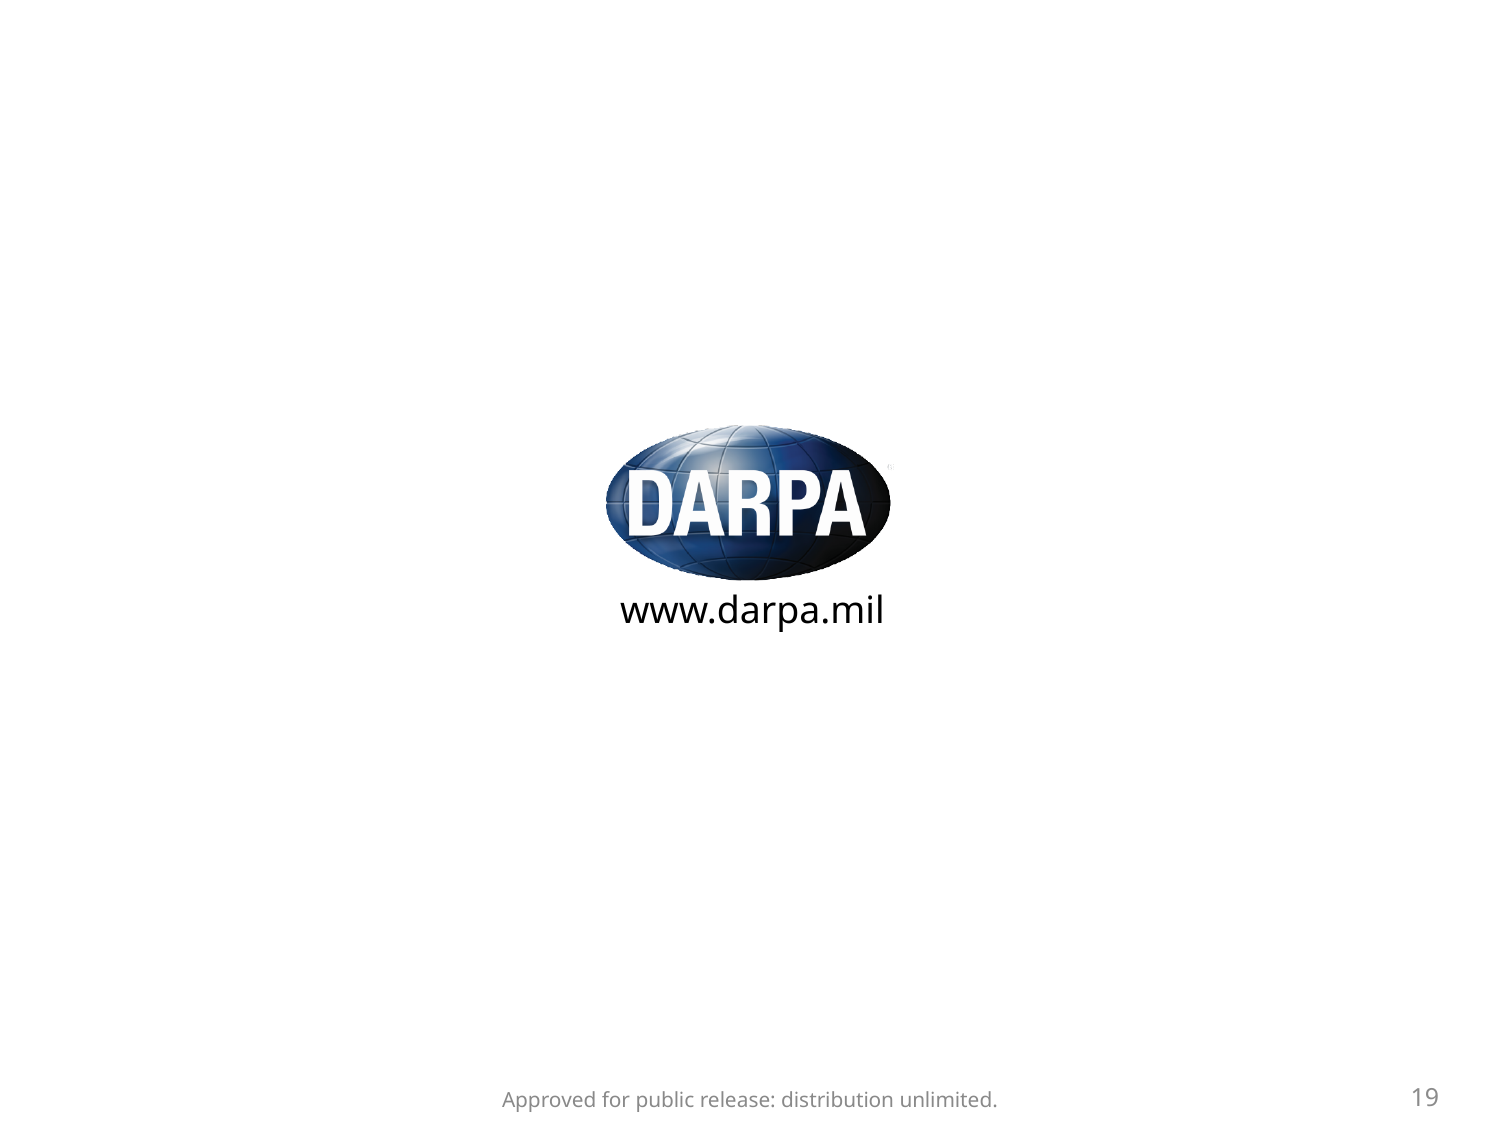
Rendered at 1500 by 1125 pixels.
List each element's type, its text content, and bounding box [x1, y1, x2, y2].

footer Approved for public release: distribution unlimited. [218, 1074, 1282, 1124]
picture [602, 415, 894, 591]
slide_number 19 [1329, 1074, 1455, 1123]
